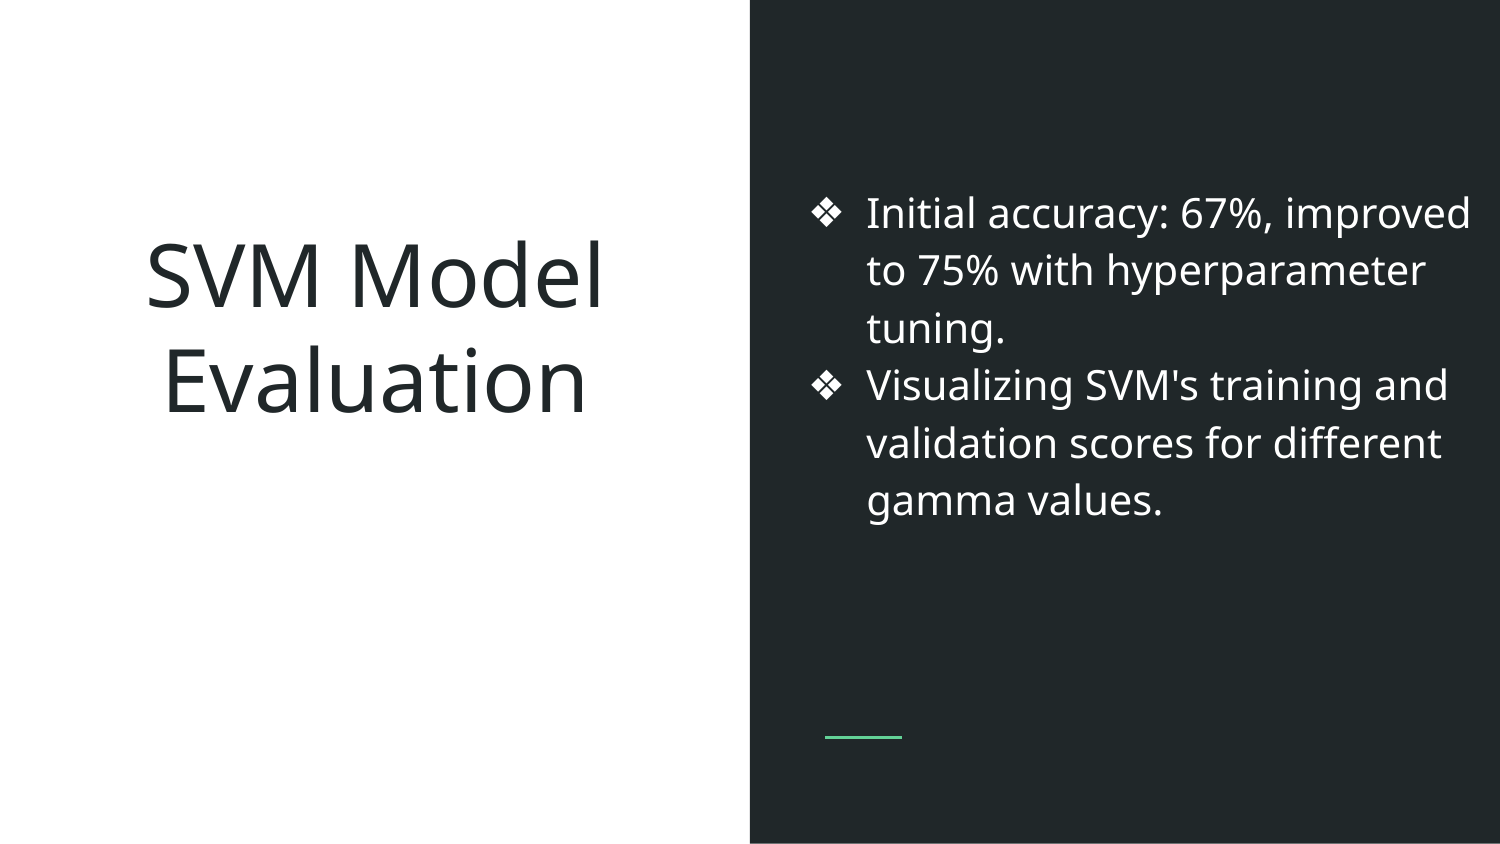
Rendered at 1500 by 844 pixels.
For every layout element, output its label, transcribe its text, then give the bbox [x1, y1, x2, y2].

title SVM Model Evaluation [43, 197, 708, 446]
list Initial accuracy: 67%, improved to 75% with hyperparameter tuning. Visualizing SVM's training and validation scores for different gamma values. [776, 118, 1500, 725]
